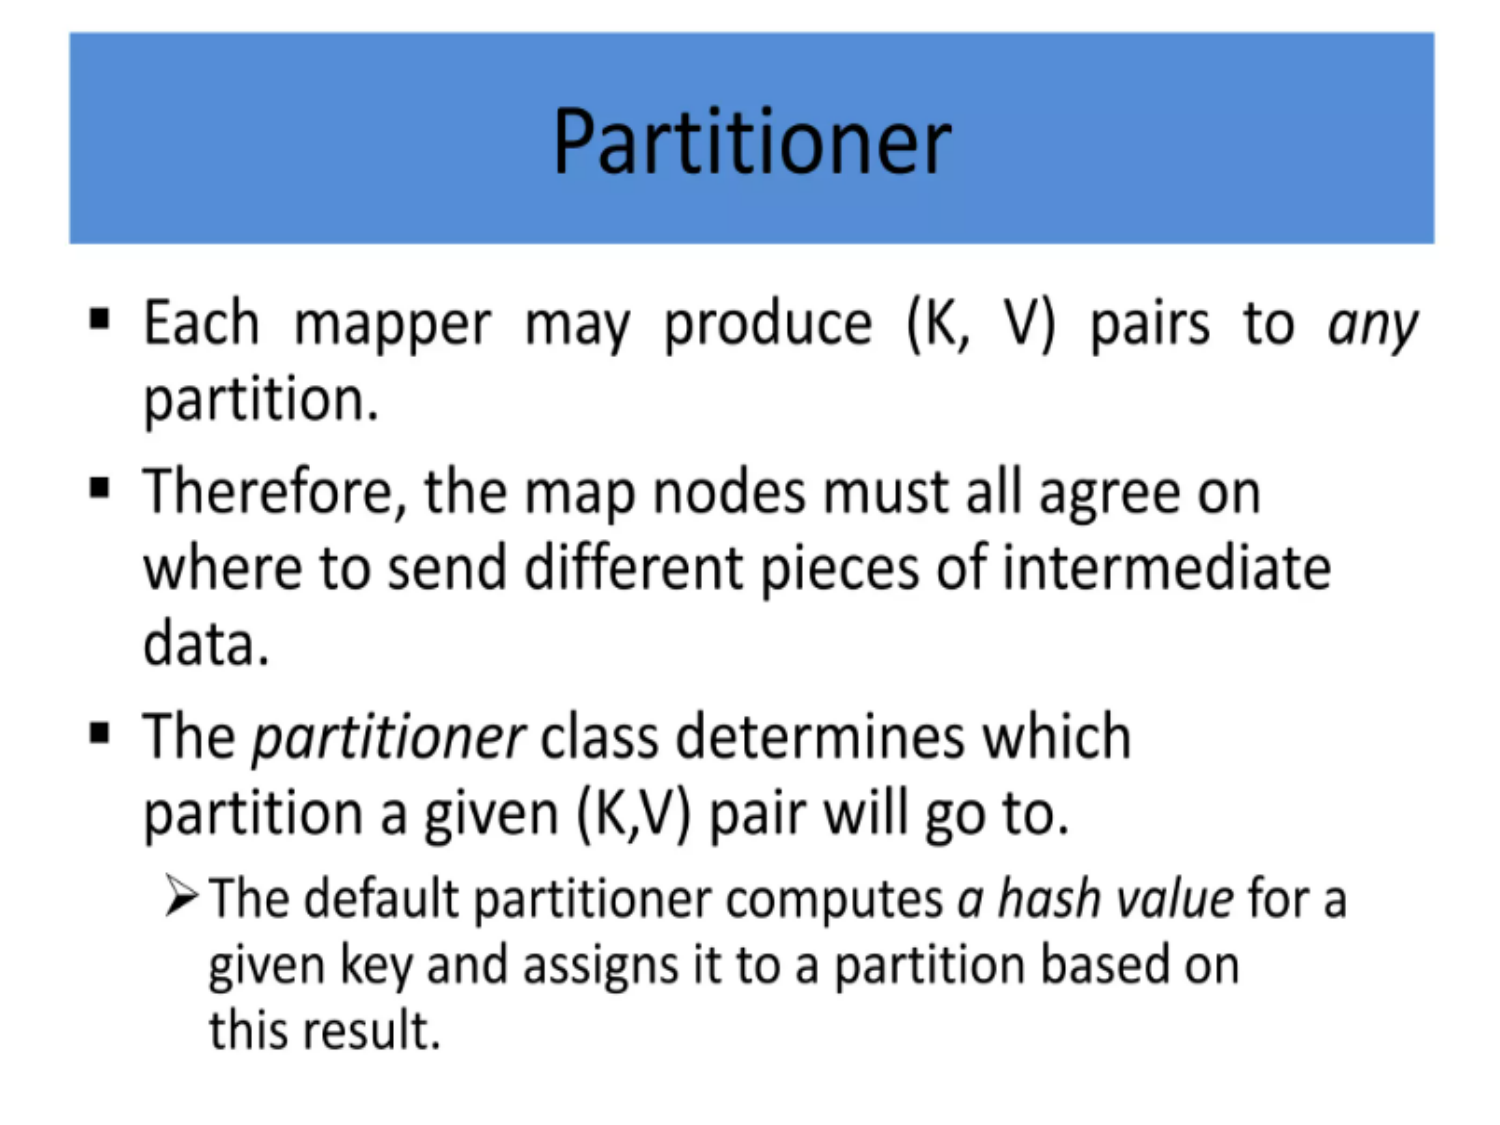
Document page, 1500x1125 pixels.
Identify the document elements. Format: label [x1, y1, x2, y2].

list [0, 0, 1500, 1125]
